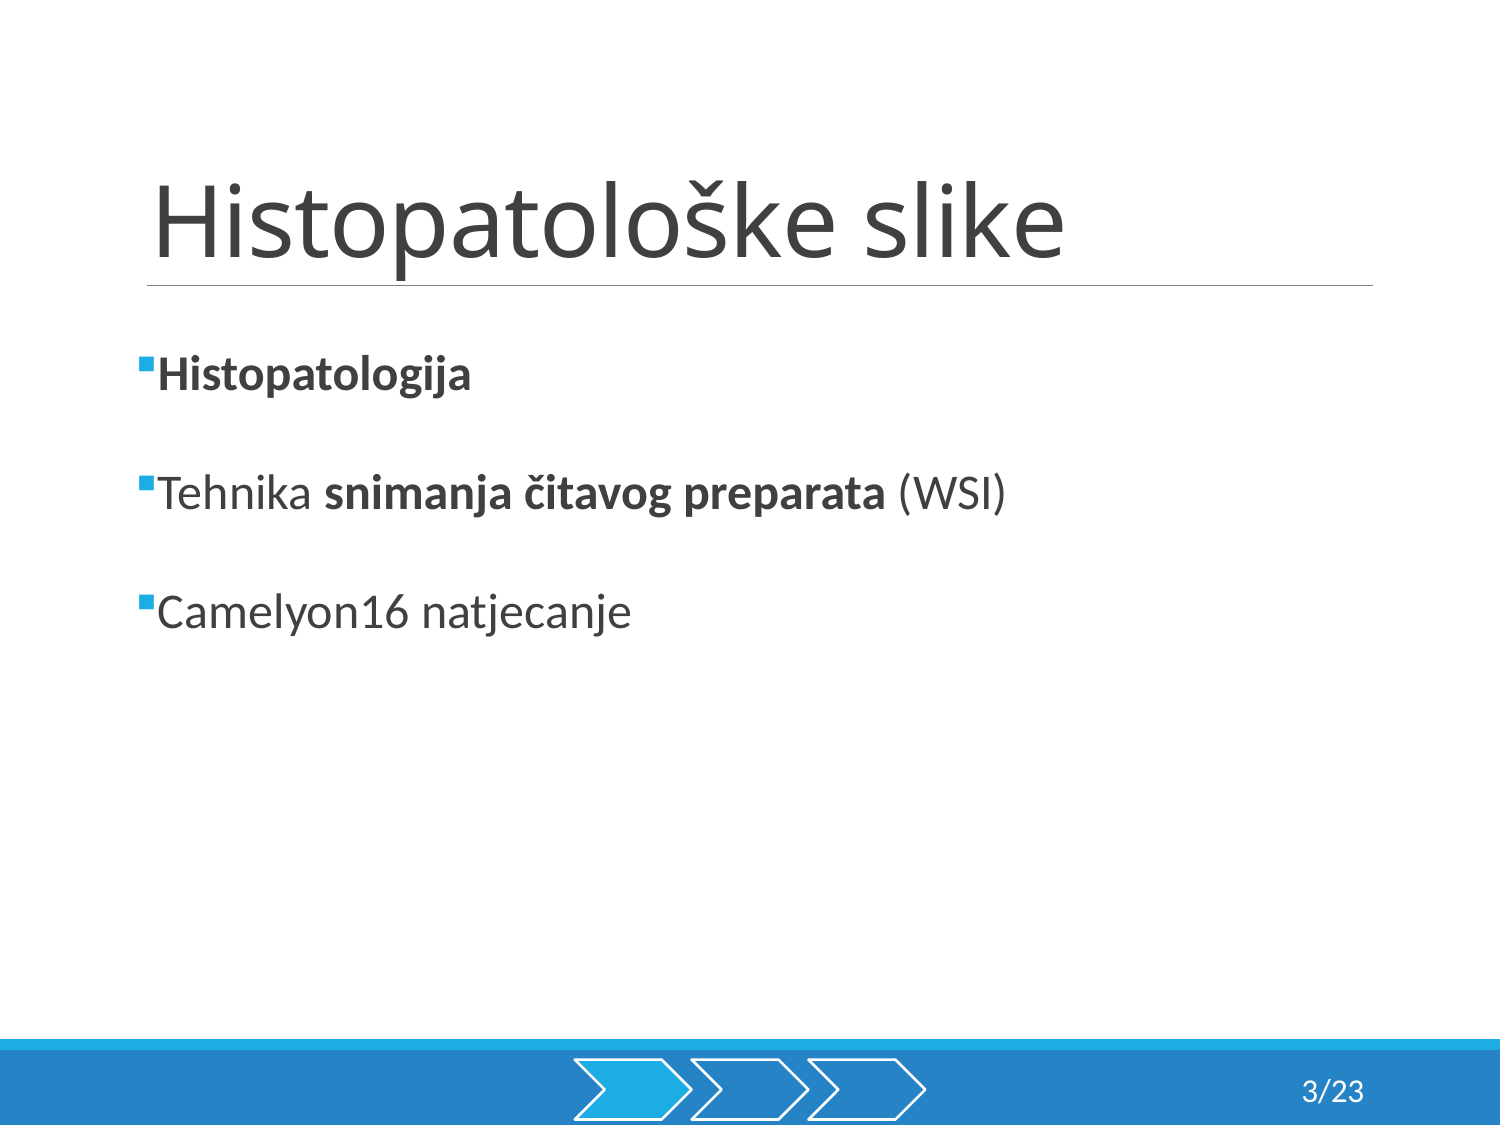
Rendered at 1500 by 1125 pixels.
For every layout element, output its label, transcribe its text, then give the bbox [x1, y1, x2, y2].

list Histopatologija Tehnika snimanja čitavog preparata (WSI) Camelyon16 natjecanje [135, 302, 1373, 963]
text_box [574, 1059, 926, 1120]
slide_number 3/23 [1218, 1059, 1380, 1120]
title Histopatološke slike [135, 47, 1373, 285]
